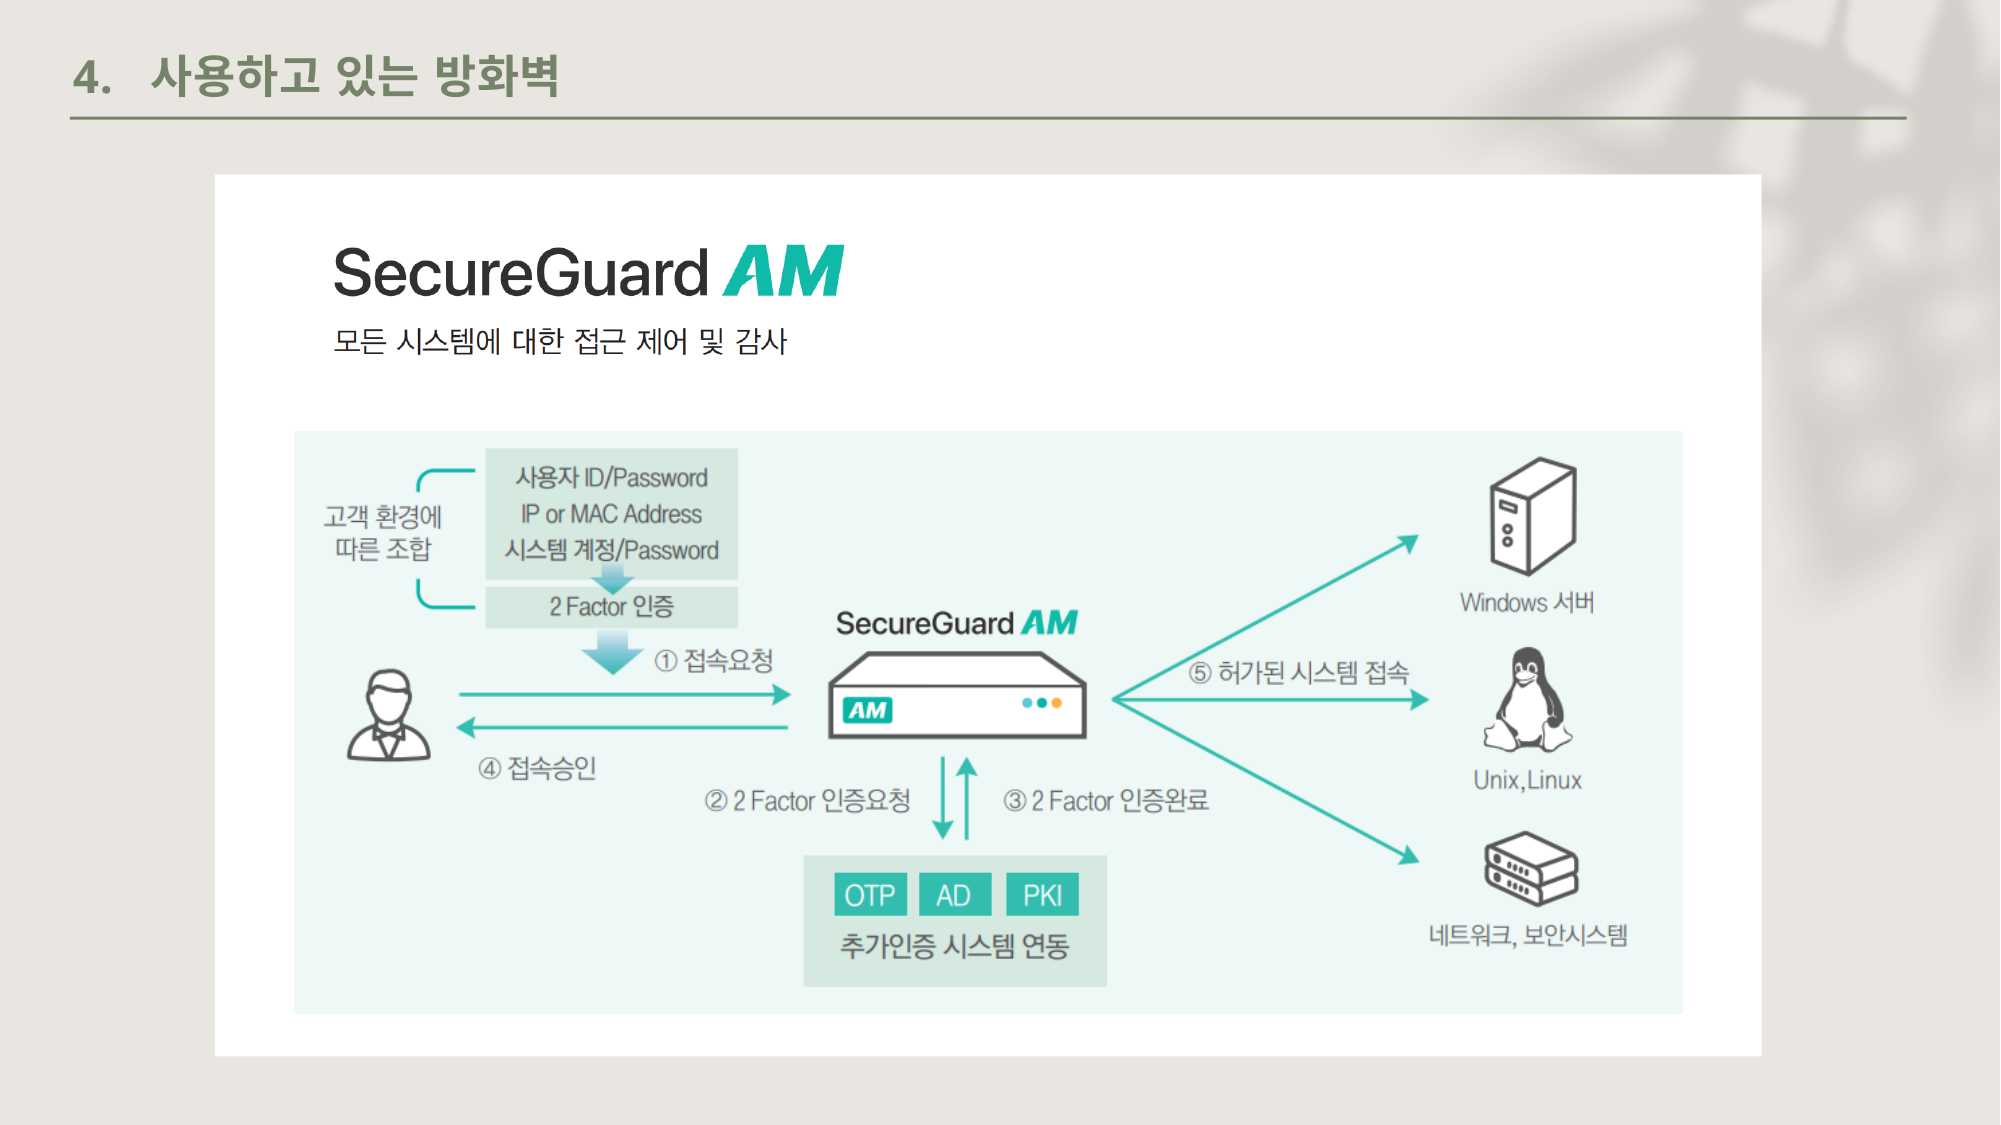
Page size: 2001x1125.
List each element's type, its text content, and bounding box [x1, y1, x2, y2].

text_box [69, 116, 1908, 121]
subtitle 4. 사용하고 있는 방화벽 [54, 0, 869, 120]
picture [298, 221, 883, 390]
text_box [214, 173, 1763, 1057]
picture [294, 431, 1683, 1014]
